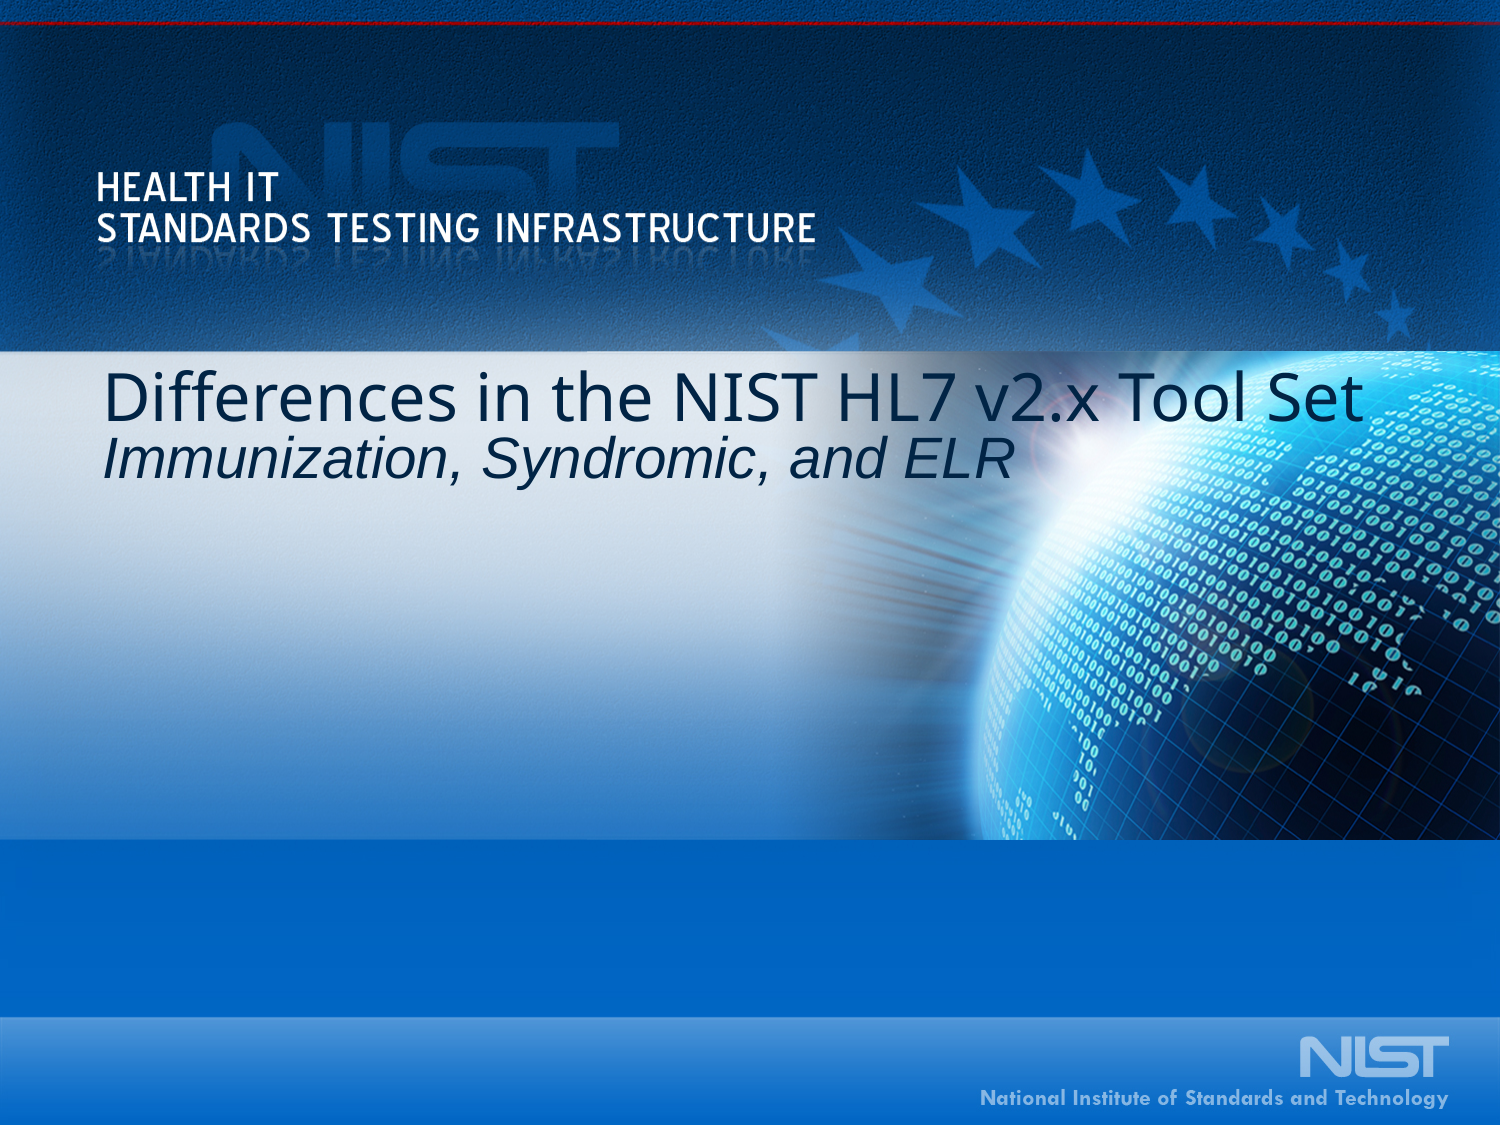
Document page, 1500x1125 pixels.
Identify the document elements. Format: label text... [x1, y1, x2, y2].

text_box Differences in the NIST HL7 v2.x Tool Set Immunization, Syndromic, and ELR [87, 362, 581, 546]
picture [1444, 402, 1457, 409]
picture [1435, 422, 1448, 430]
picture [1397, 412, 1409, 418]
picture [1472, 423, 1493, 430]
picture [1395, 424, 1407, 432]
picture [1433, 392, 1442, 397]
picture [1372, 417, 1389, 425]
picture [1374, 429, 1385, 436]
picture [1386, 421, 1395, 428]
picture [1410, 415, 1420, 421]
picture [1385, 411, 1396, 415]
picture [1421, 397, 1443, 408]
picture [1432, 412, 1445, 418]
picture [0, 0, 1500, 1125]
picture [1409, 405, 1418, 411]
picture [1422, 418, 1434, 425]
picture [1386, 432, 1396, 439]
picture [1424, 432, 1433, 438]
picture [1409, 428, 1421, 435]
picture [1362, 439, 1372, 447]
picture [1449, 426, 1459, 433]
picture [1447, 415, 1457, 421]
picture [1419, 408, 1431, 414]
